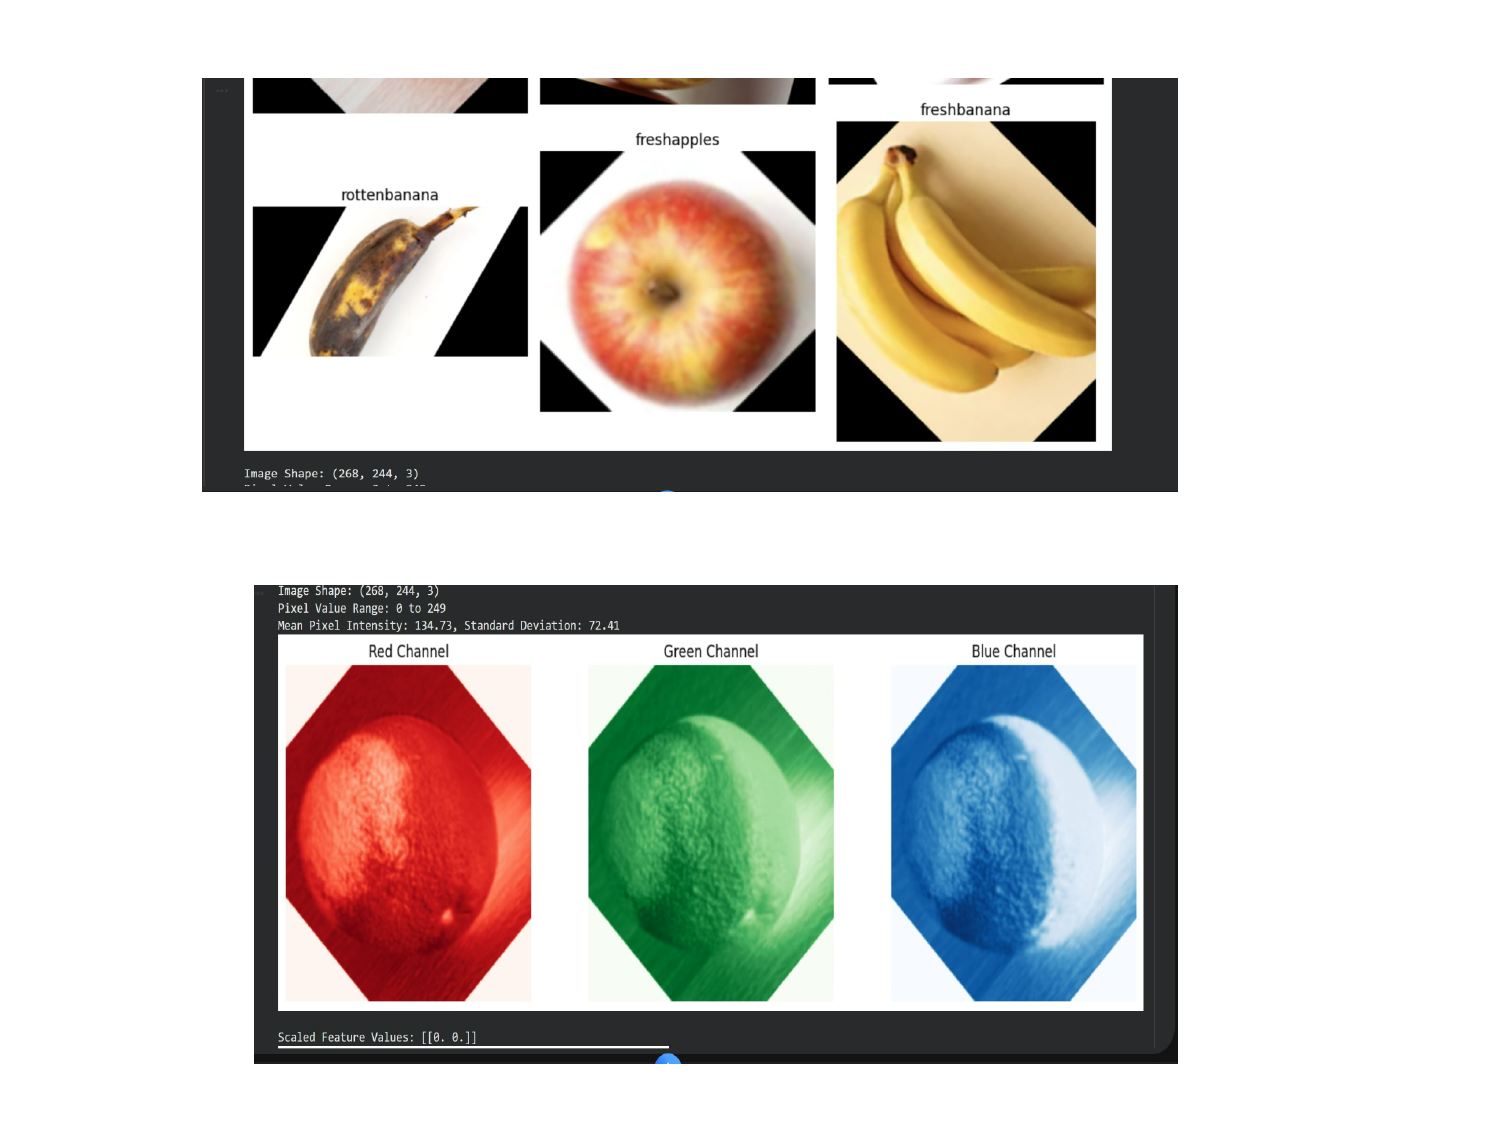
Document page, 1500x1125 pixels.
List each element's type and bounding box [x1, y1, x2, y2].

picture [253, 584, 1178, 1064]
picture [202, 78, 1178, 492]
